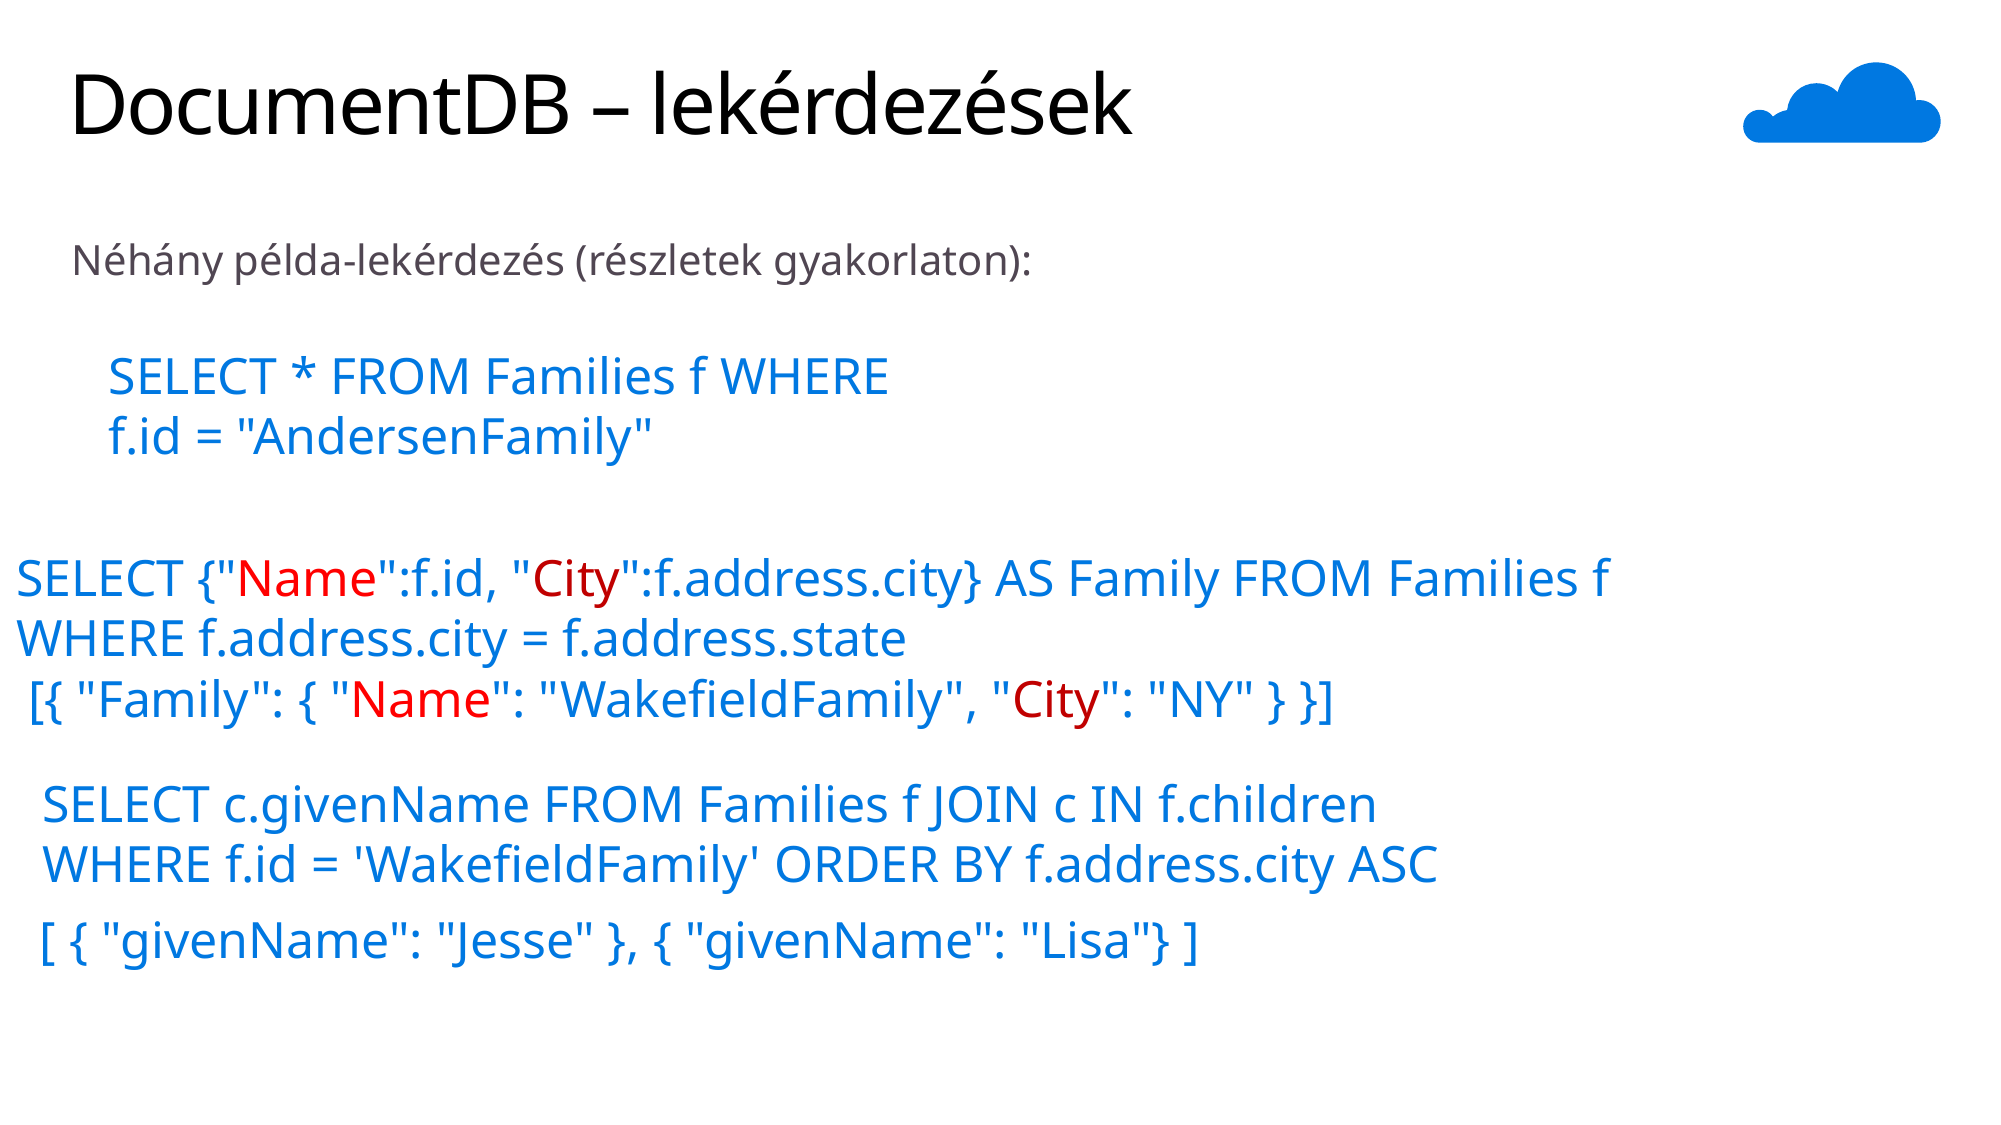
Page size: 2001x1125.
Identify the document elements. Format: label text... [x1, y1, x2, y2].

text_box SELECT c.givenName FROM Families f JOIN c IN f.children WHERE f.id = 'WakefieldFamily' ORDER BY f.address.city ASC [27, 765, 1468, 901]
text_box SELECT {"Name":f.id, "City":f.address.city} AS Family FROM Families f WHERE f.address.city = f.address.state [0, 539, 1639, 675]
text_box [{ "Family": { "Name": "WakefieldFamily", "City": "NY" } }] [12, 659, 1364, 735]
title DocumentDB – lekérdezések [44, 47, 1957, 196]
text_box [ { "givenName": "Jesse" }, { "givenName": "Lisa"} ] [25, 901, 1229, 977]
text_box SELECT * FROM Families f WHERE f.id = "AndersenFamily" [93, 336, 990, 472]
text_box Néhány példa-lekérdezés (részletek gyakorlaton): [57, 226, 1779, 392]
